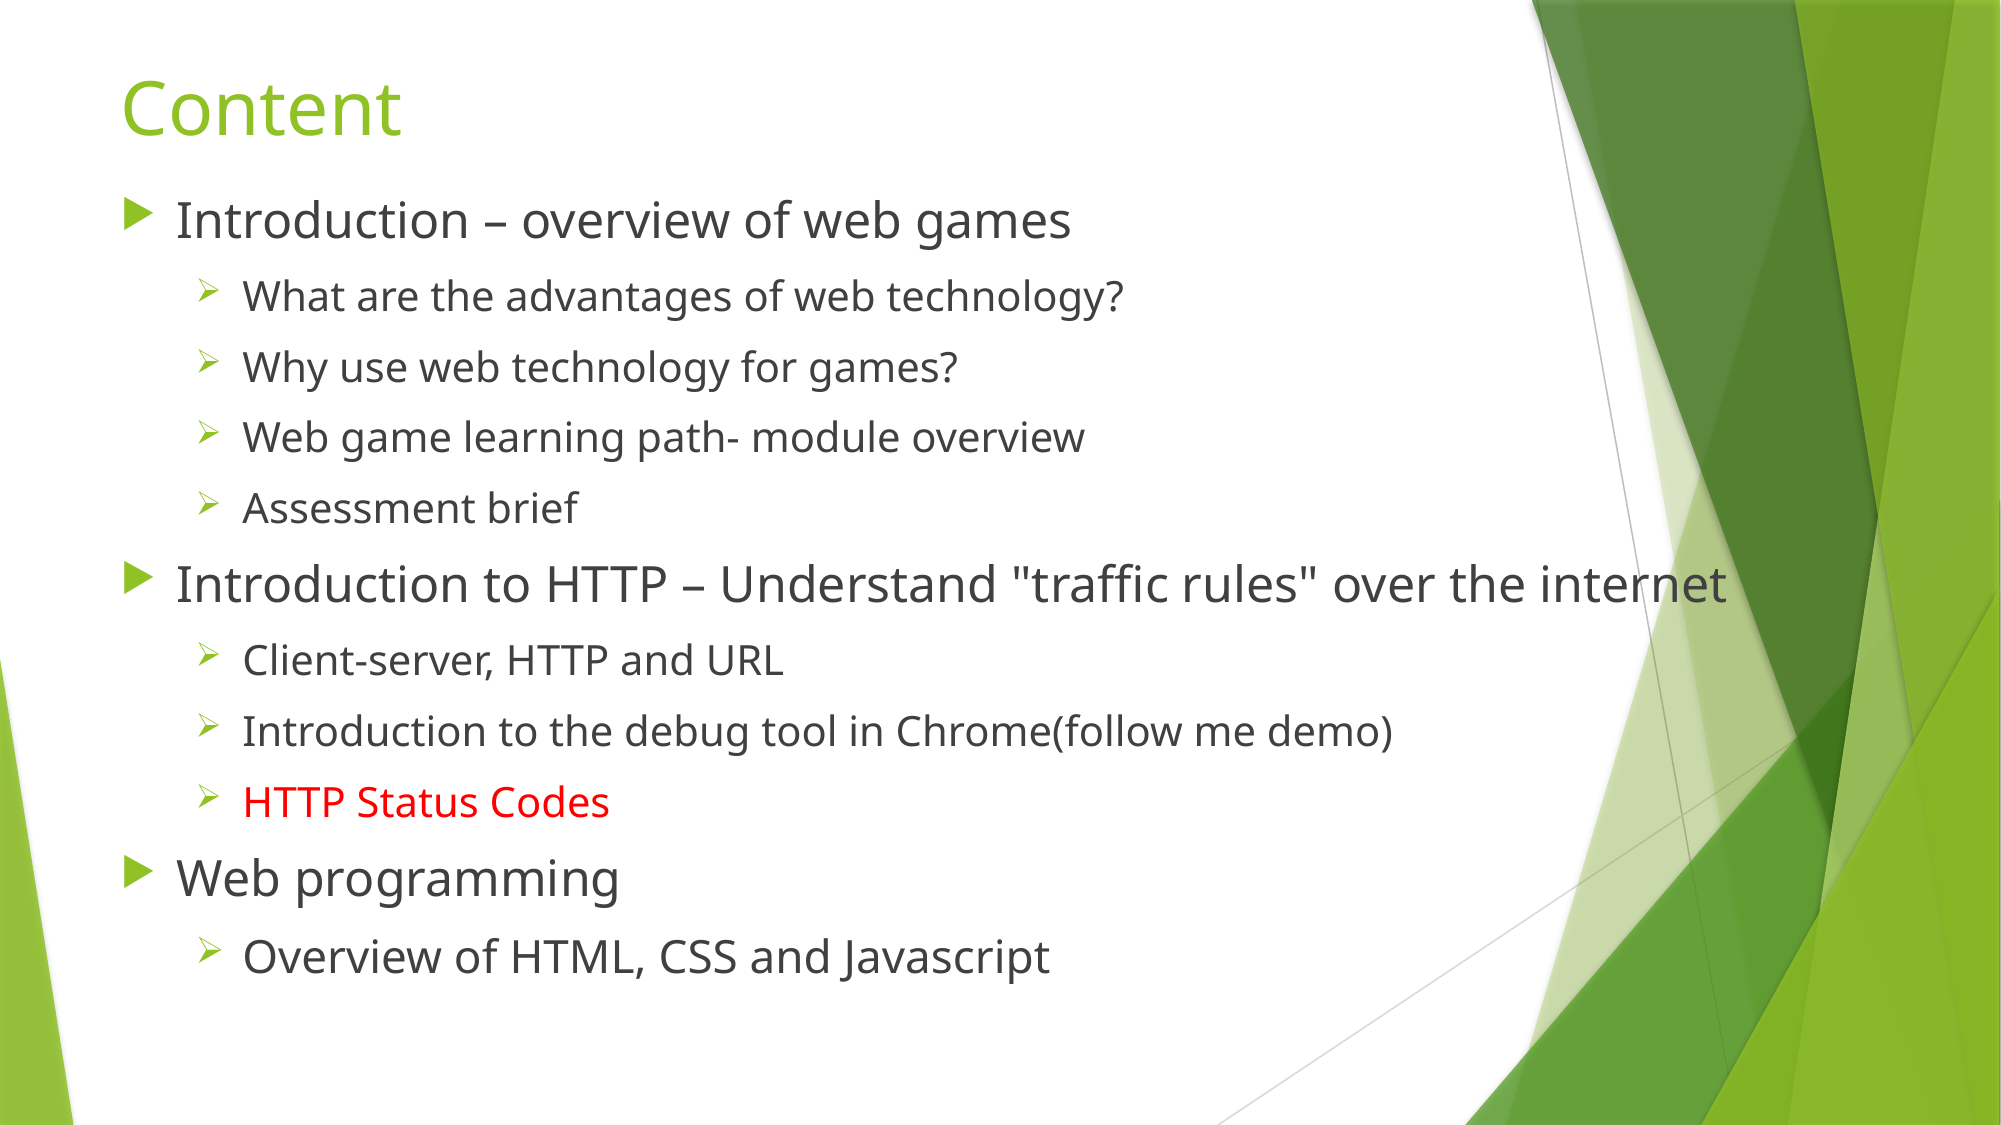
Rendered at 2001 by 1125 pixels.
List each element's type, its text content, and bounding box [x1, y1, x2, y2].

title Content [105, 52, 1895, 181]
list Introduction – overview of web games What are the advantages of web technology? Why use web technology for games? Web game learning path- module overview Assessment brief Introduction to HTTP – Understand "traffic rules" over the internet Client-server, HTTP and URL Introduction to the debug tool in Chrome(follow me demo) HTTP Status Codes Web programming Overview of HTML, CSS and Javascript [105, 181, 1895, 1014]
